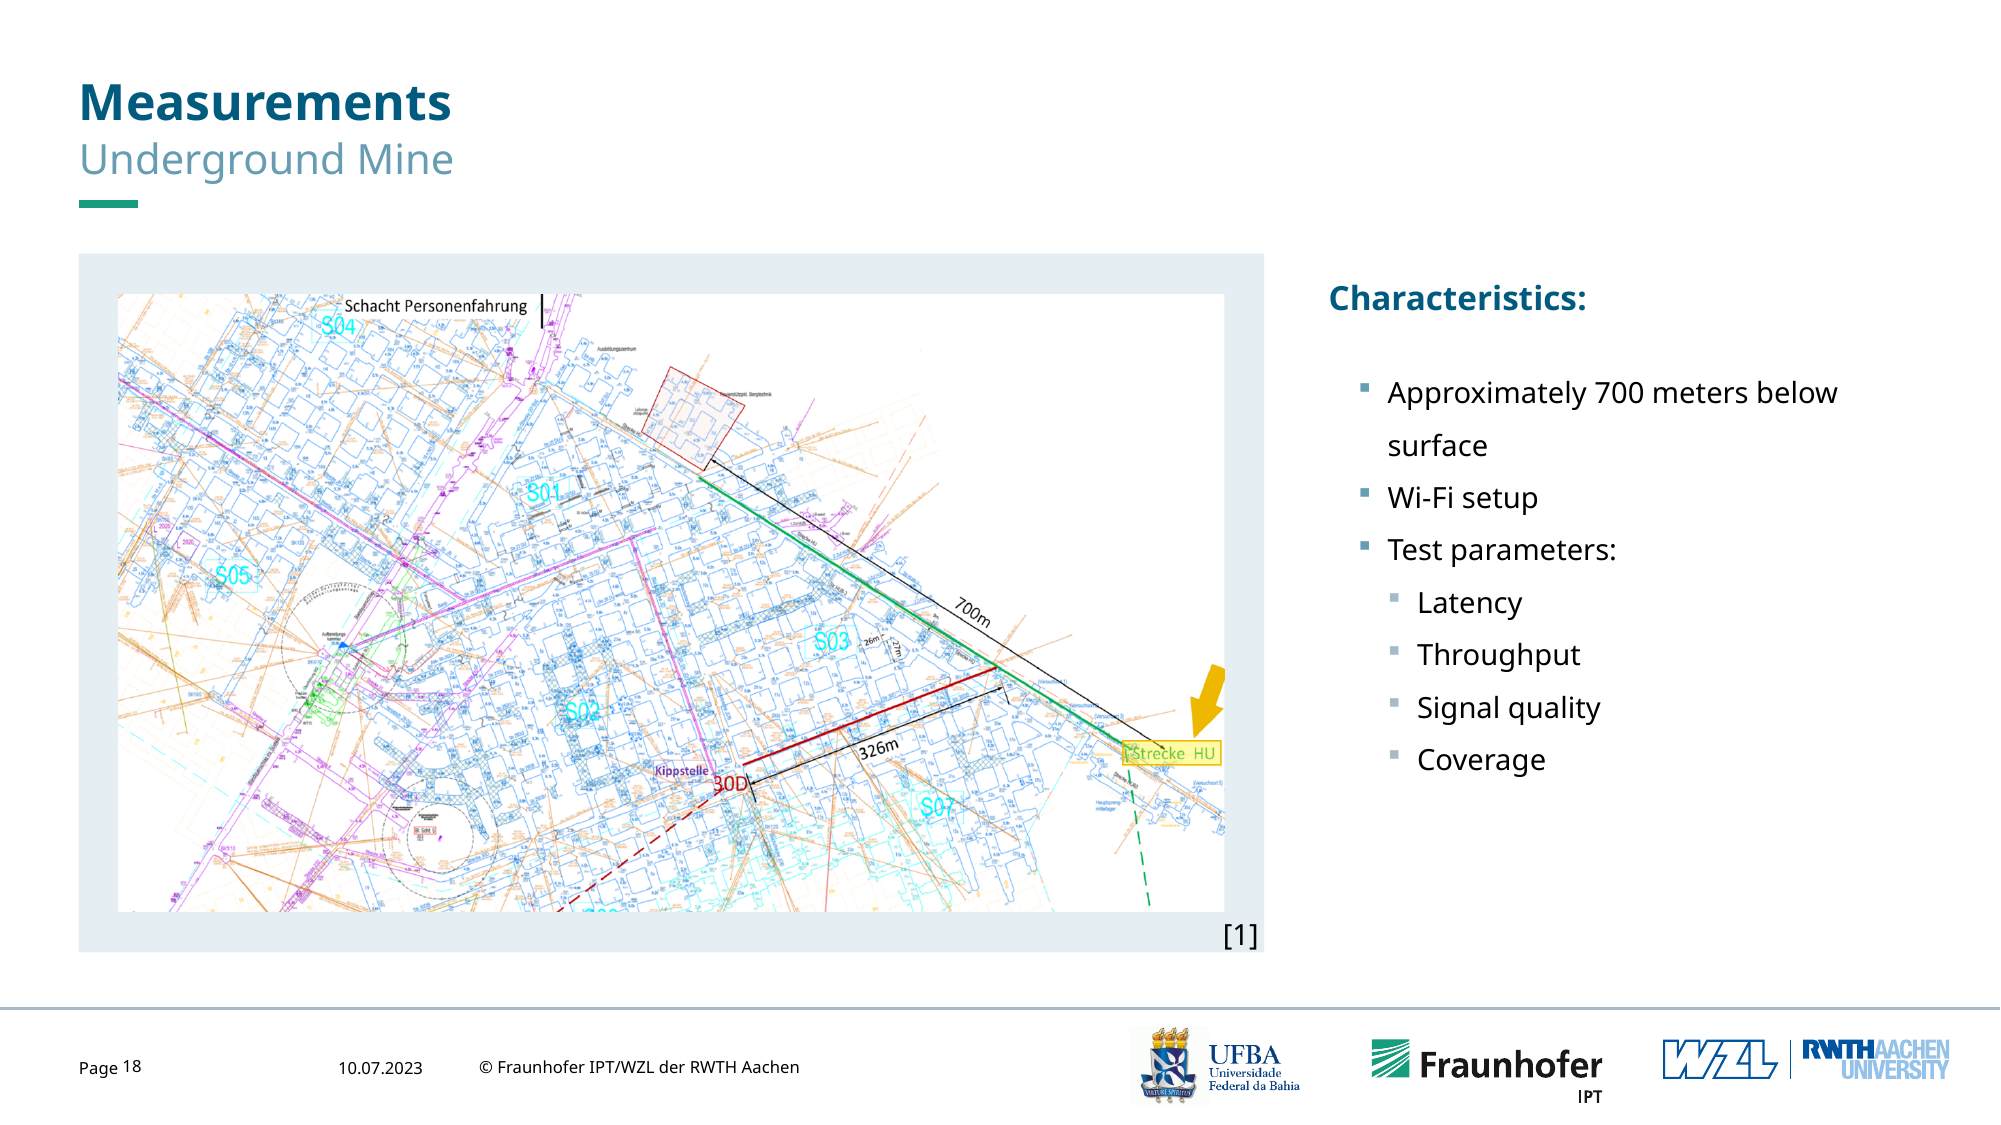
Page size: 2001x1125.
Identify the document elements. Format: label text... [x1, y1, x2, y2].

text_box [1] [1222, 910, 1259, 952]
slide_number 18 [107, 1057, 175, 1078]
text_box © Fraunhofer IPT/WZL der RWTH Aachen [479, 1057, 964, 1078]
list Underground Mine [78, 127, 1922, 180]
picture [1129, 1026, 1311, 1106]
text_box 10.07.2023 [323, 1009, 476, 1125]
text_box [78, 253, 1265, 953]
list Characteristics: Approximately 700 meters below surface Wi-Fi setup Test parameters: Latency Throughput Signal quality Coverage [1328, 273, 1854, 981]
picture [118, 294, 1225, 912]
title Measurements [78, 64, 1922, 127]
